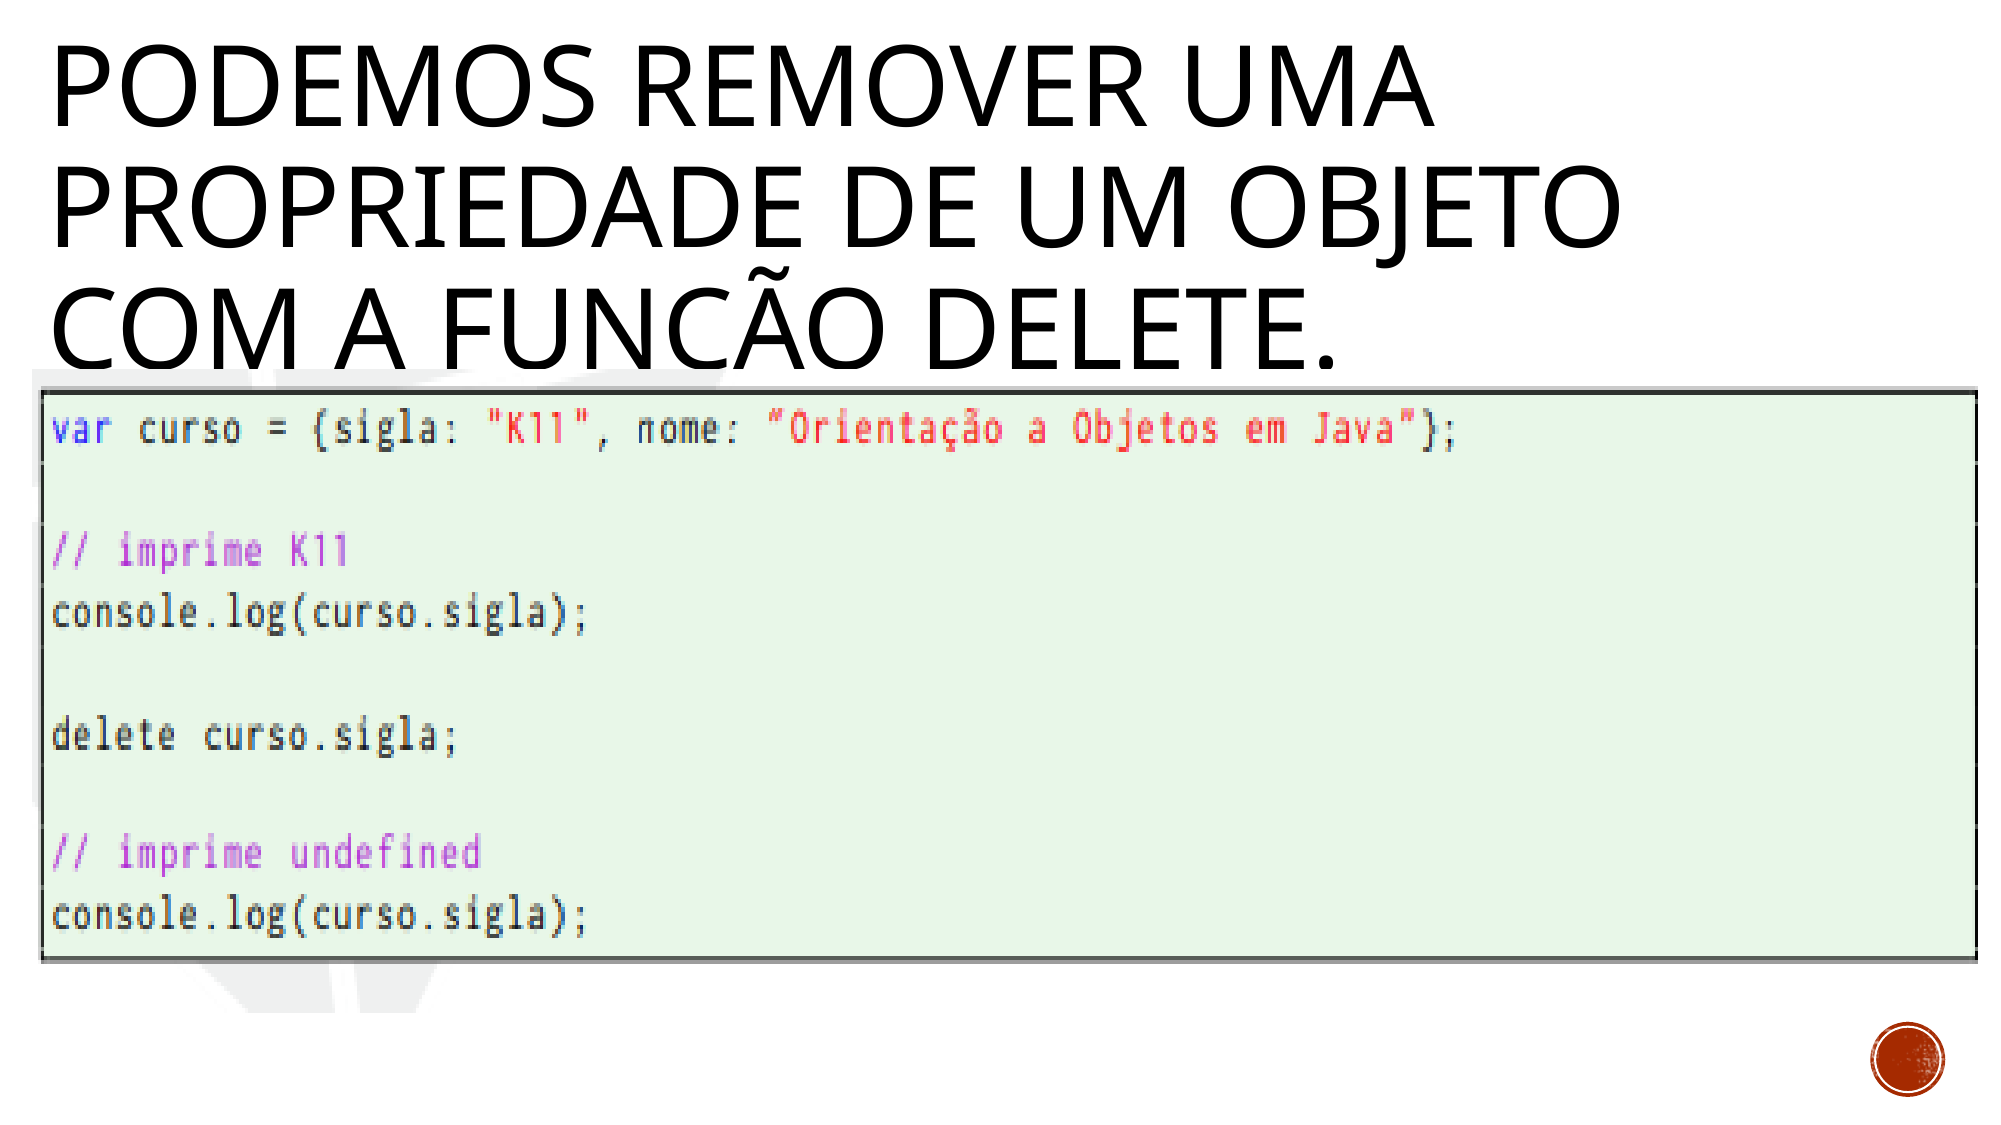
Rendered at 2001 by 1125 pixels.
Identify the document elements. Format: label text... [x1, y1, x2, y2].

picture [32, 369, 1999, 1011]
title Podemos remover uma propriedade de um objeto com a função delete. [32, 79, 1826, 344]
